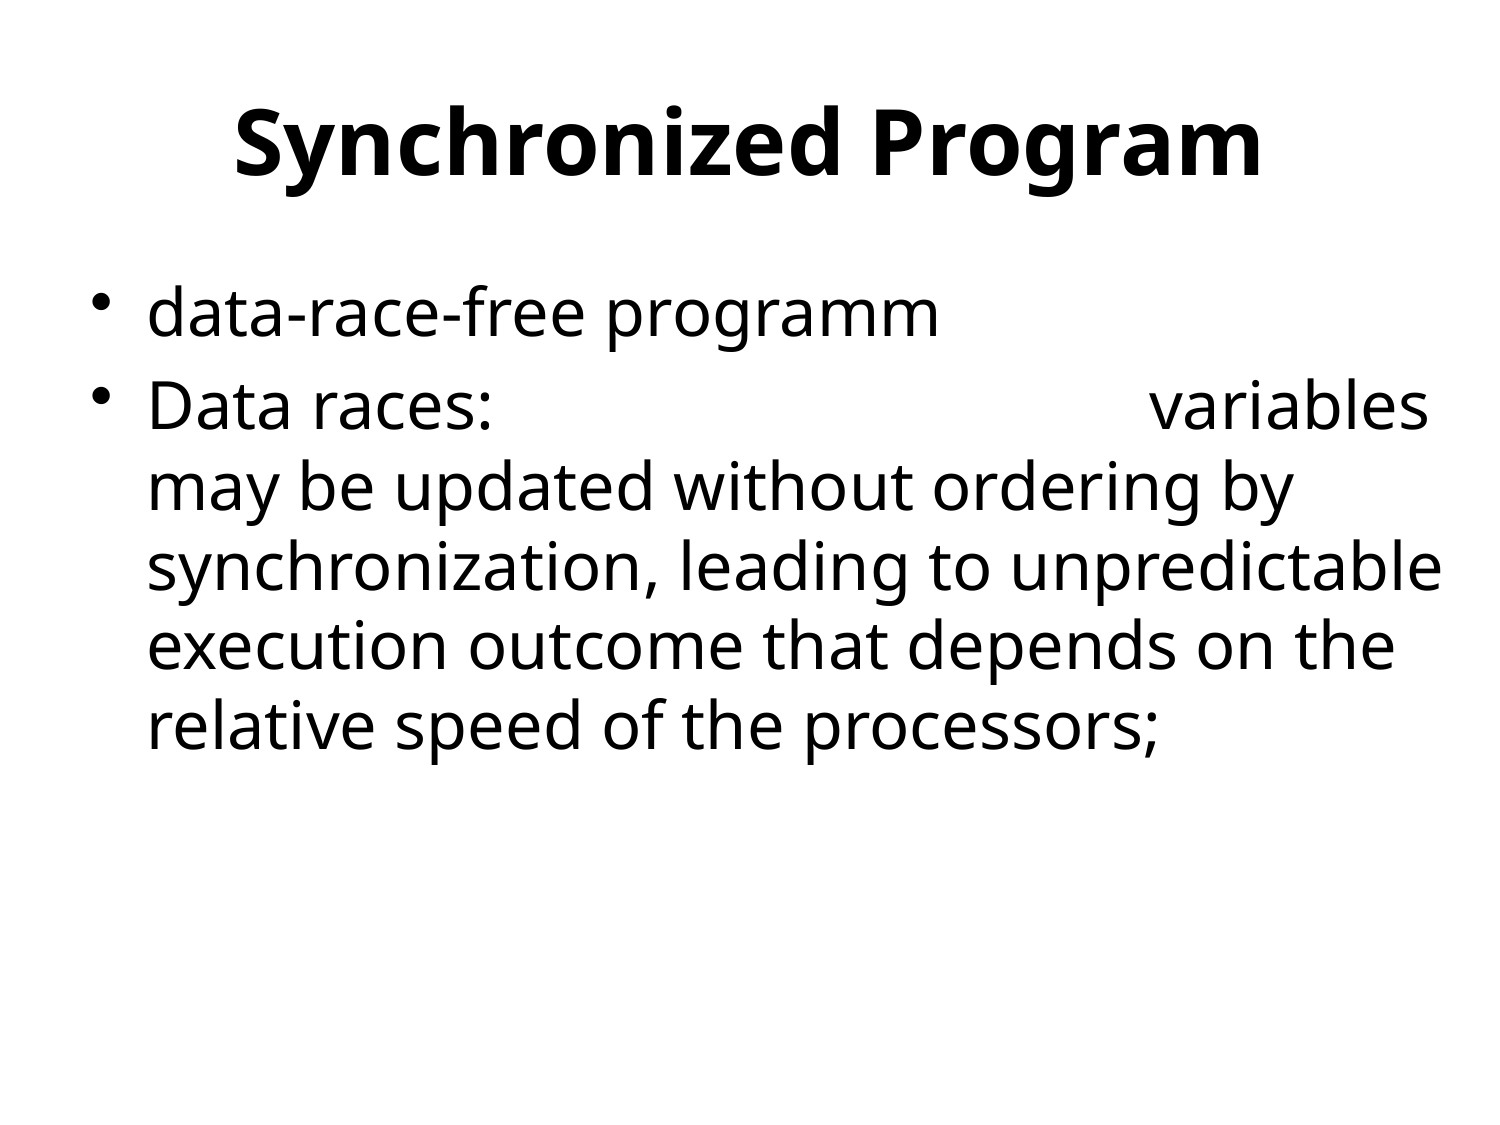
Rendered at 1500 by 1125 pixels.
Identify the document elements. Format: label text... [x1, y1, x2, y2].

list data-race-free programm Data races: variables may be updated without ordering by synchronization, leading to unpredictable execution outcome that depends on the relative speed of the processors; [75, 262, 1500, 1125]
title Synchronized Program [0, 45, 1500, 233]
